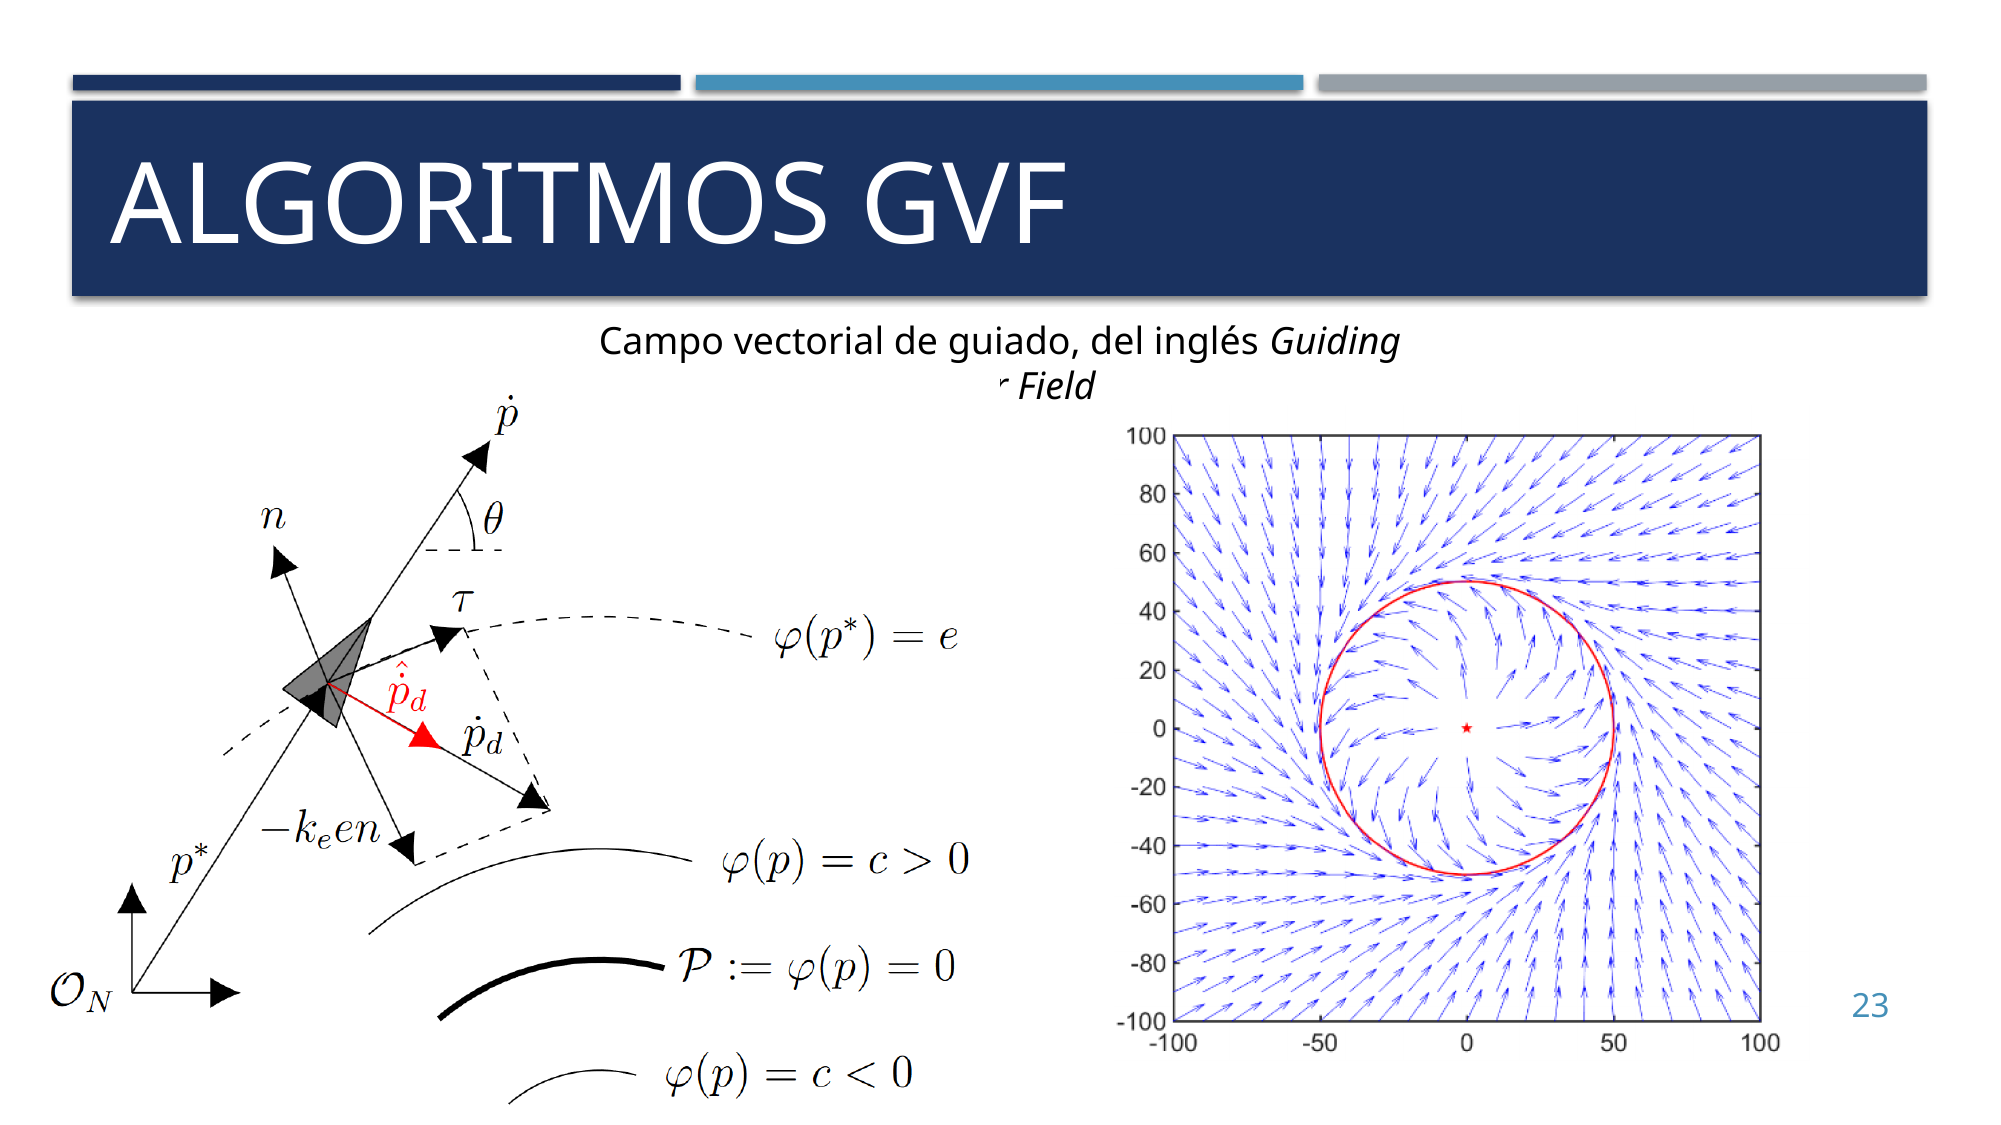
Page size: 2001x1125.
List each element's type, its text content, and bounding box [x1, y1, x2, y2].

text_box Campo vectorial de guiado, del inglés Guiding Vector Field [548, 309, 1452, 415]
picture [0, 369, 1001, 1125]
picture [1114, 405, 1811, 1062]
slide_number 23 [1815, 977, 1905, 1037]
title Algoritmos gvf [95, 115, 1905, 282]
